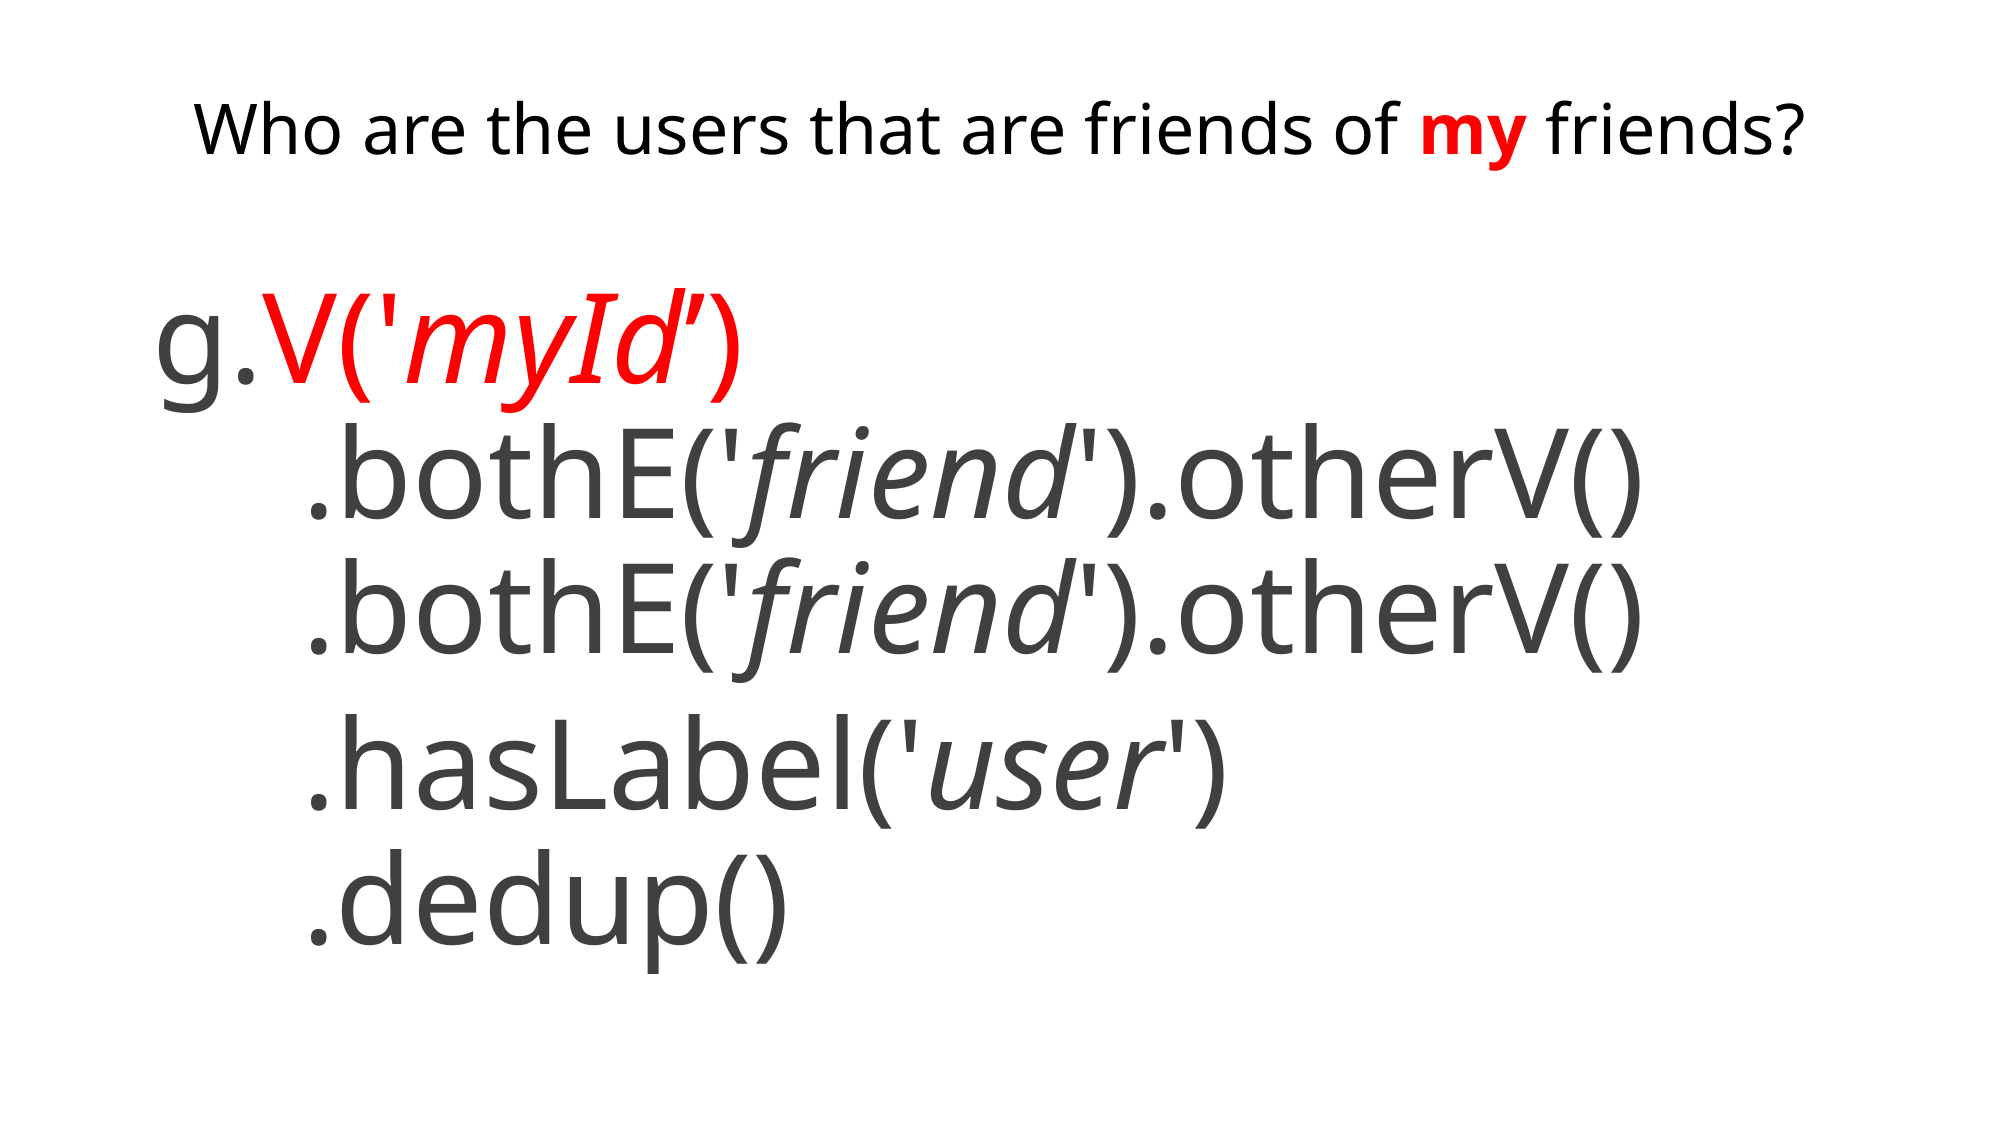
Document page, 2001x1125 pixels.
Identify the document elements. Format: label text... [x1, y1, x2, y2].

title Who are the users that are friends of my friends? [96, 59, 1904, 204]
list g.V('myId’) .bothE('friend').otherV() .bothE('friend').otherV() .hasLabel('user') .dedup() [137, 234, 1863, 1014]
